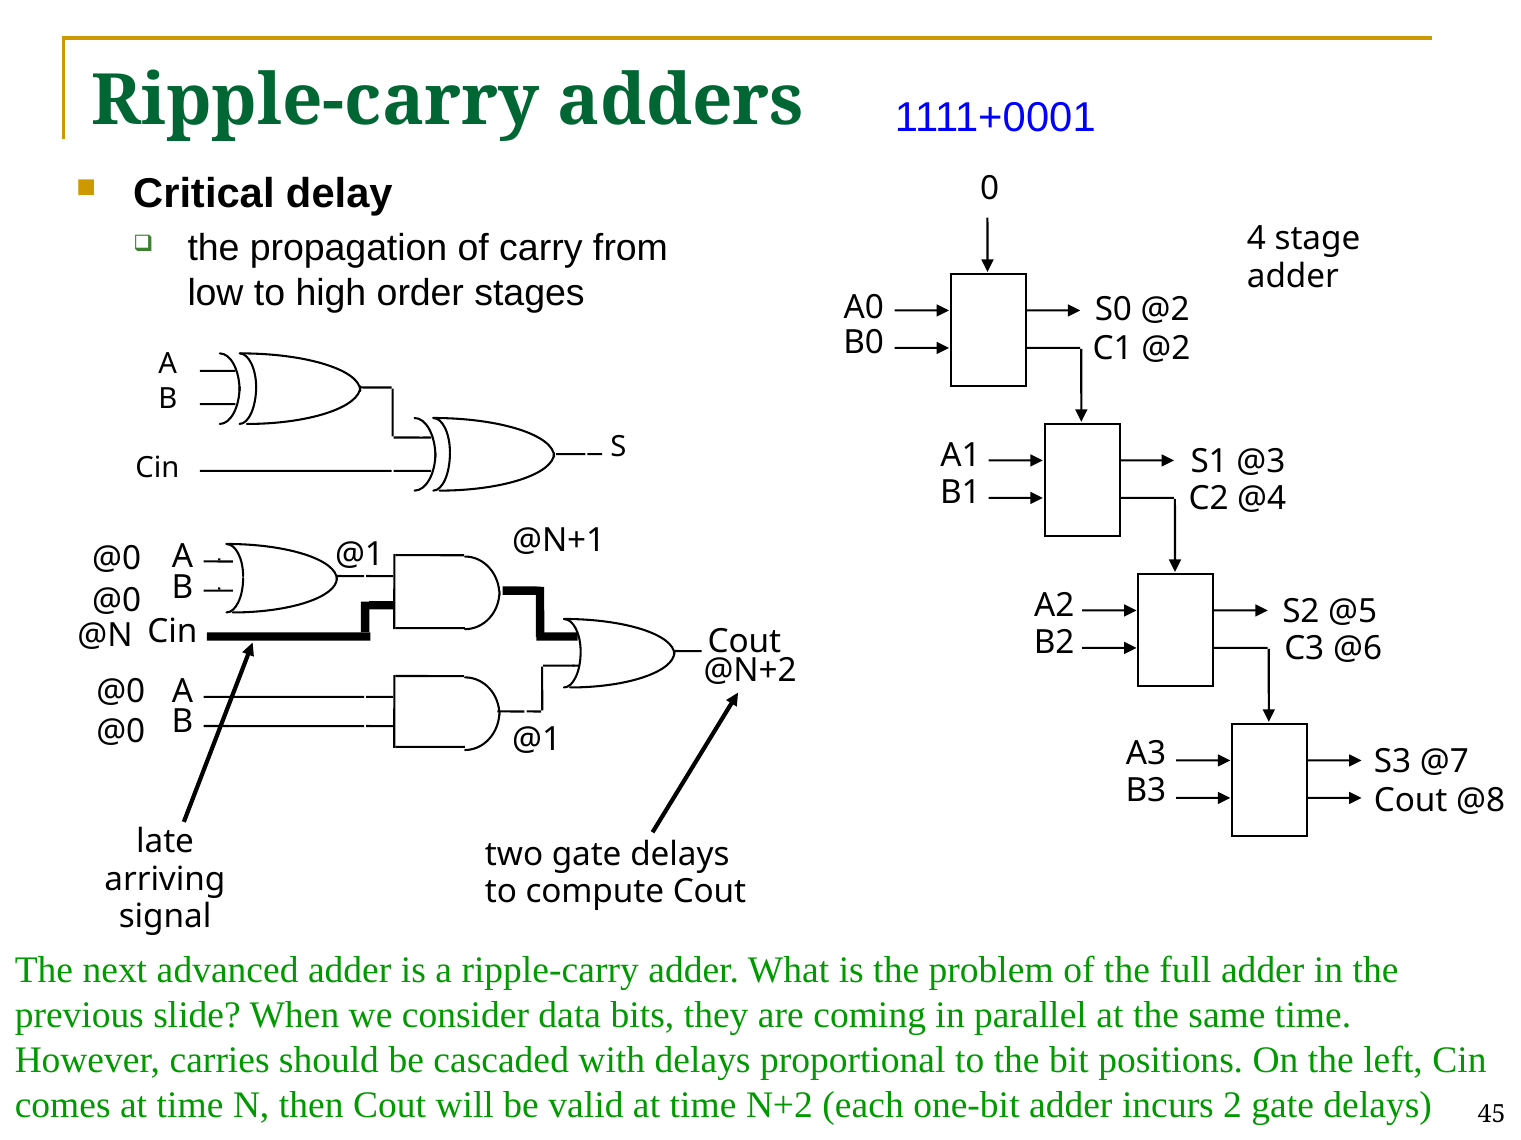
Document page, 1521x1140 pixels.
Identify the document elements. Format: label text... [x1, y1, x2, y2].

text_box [131, 345, 648, 501]
slide_number 45 [1165, 1063, 1521, 1140]
title Ripple-carry adders [76, 46, 1445, 174]
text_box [56, 524, 805, 952]
list Critical delay the propagation of carry from low to high order stages [60, 158, 1430, 911]
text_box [834, 176, 1501, 837]
text_box The next advanced adder is a ripple-carry adder. What is the problem of the full adder in the previous slide? When we consider data bits, they are coming in parallel at the same time. However, carries should be cascaded with delays proportional to the bit positions. On the left, Cin comes at time N, then Cout will be valid at time N+2 (each one-bit adder incurs 2 gate delays) [0, 937, 1521, 1132]
text_box 1111+0001 [879, 82, 1111, 147]
